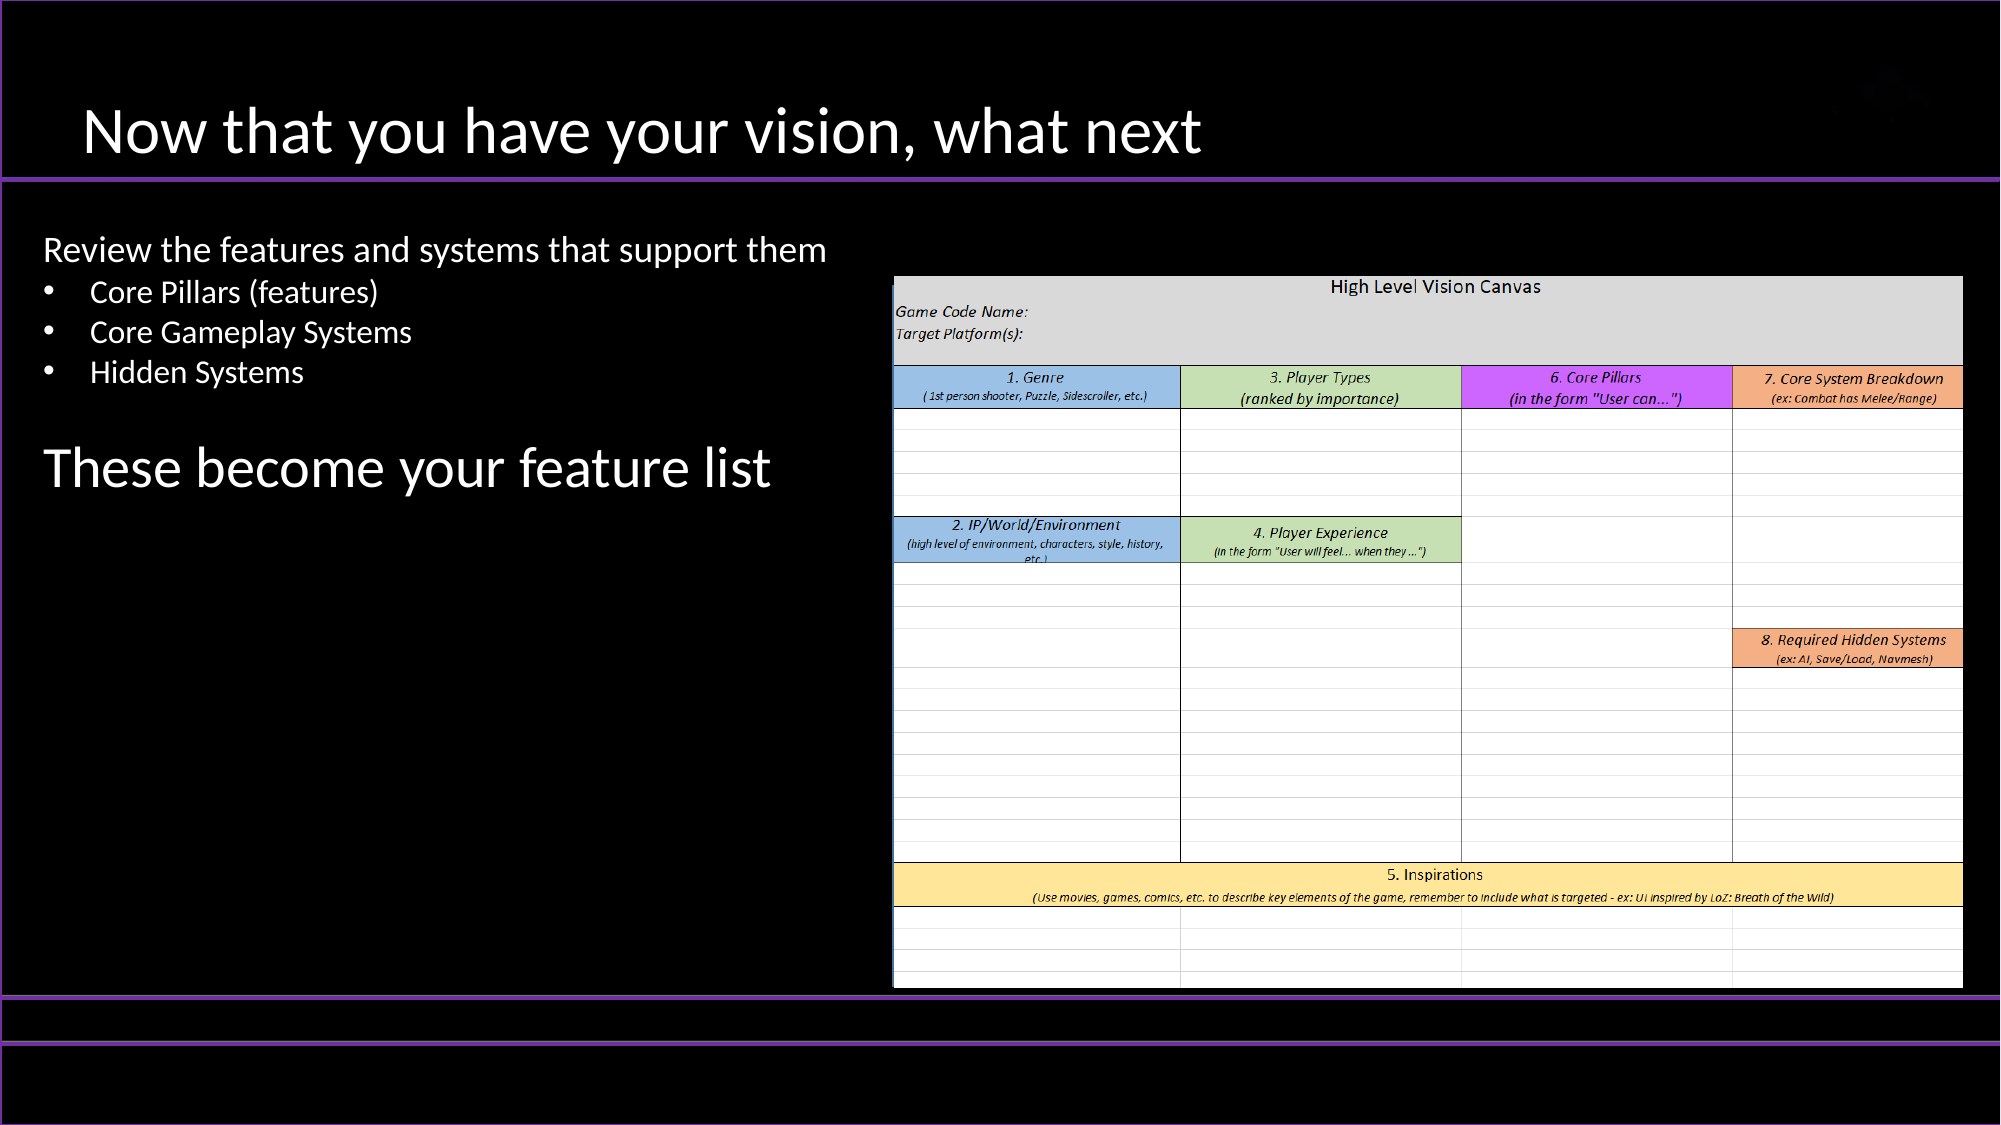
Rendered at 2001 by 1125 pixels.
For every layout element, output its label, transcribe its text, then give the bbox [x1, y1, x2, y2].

picture [0, 0, 2001, 1125]
text_box Review the features and systems that support them Core Pillars (features) Core Gameplay Systems Hidden Systems These become your feature list [28, 172, 893, 552]
text_box Now that you have your vision, what next [67, 39, 1814, 175]
